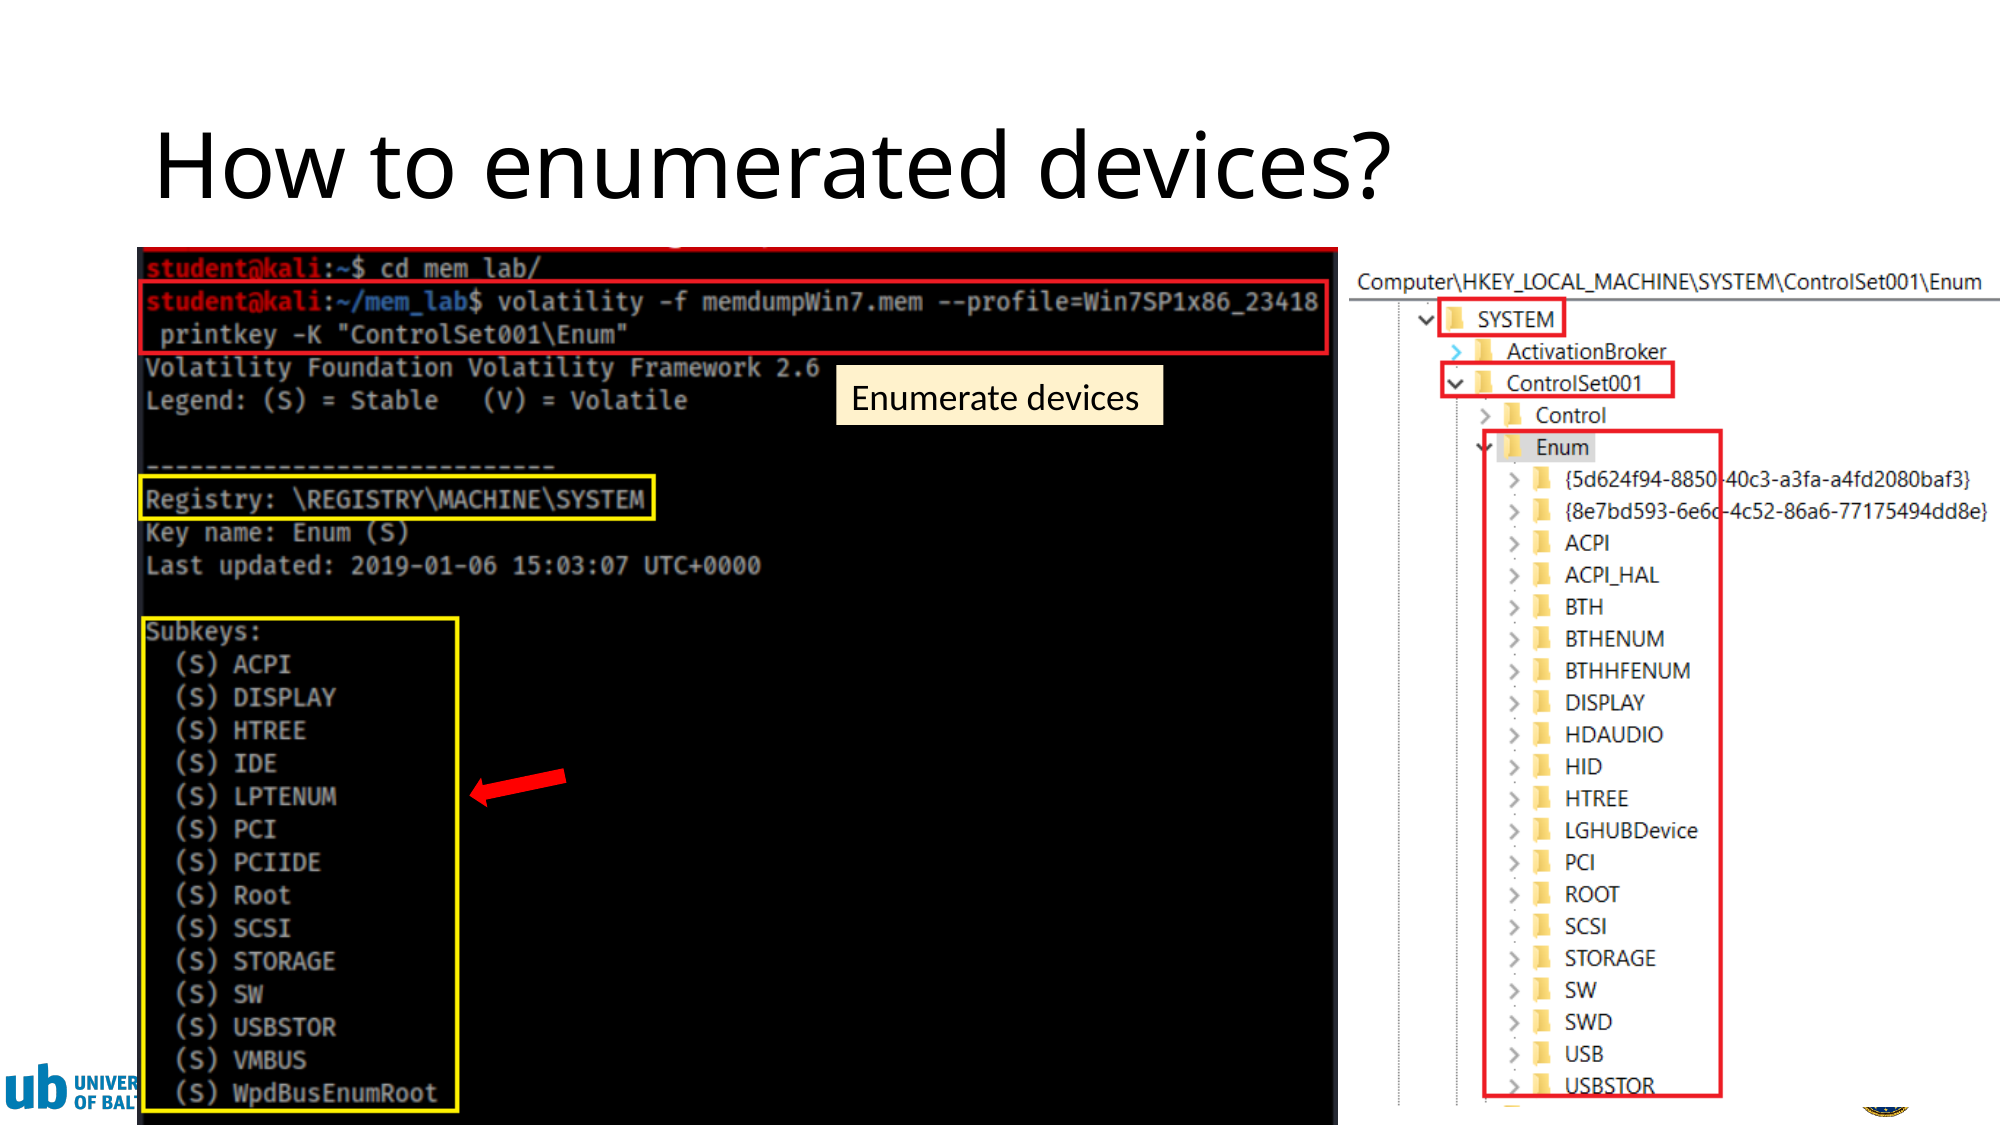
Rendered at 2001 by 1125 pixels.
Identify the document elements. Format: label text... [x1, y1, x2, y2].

title How to enumerated devices? [137, 59, 1863, 278]
picture [0, 247, 1338, 1125]
picture [1349, 265, 2000, 1117]
